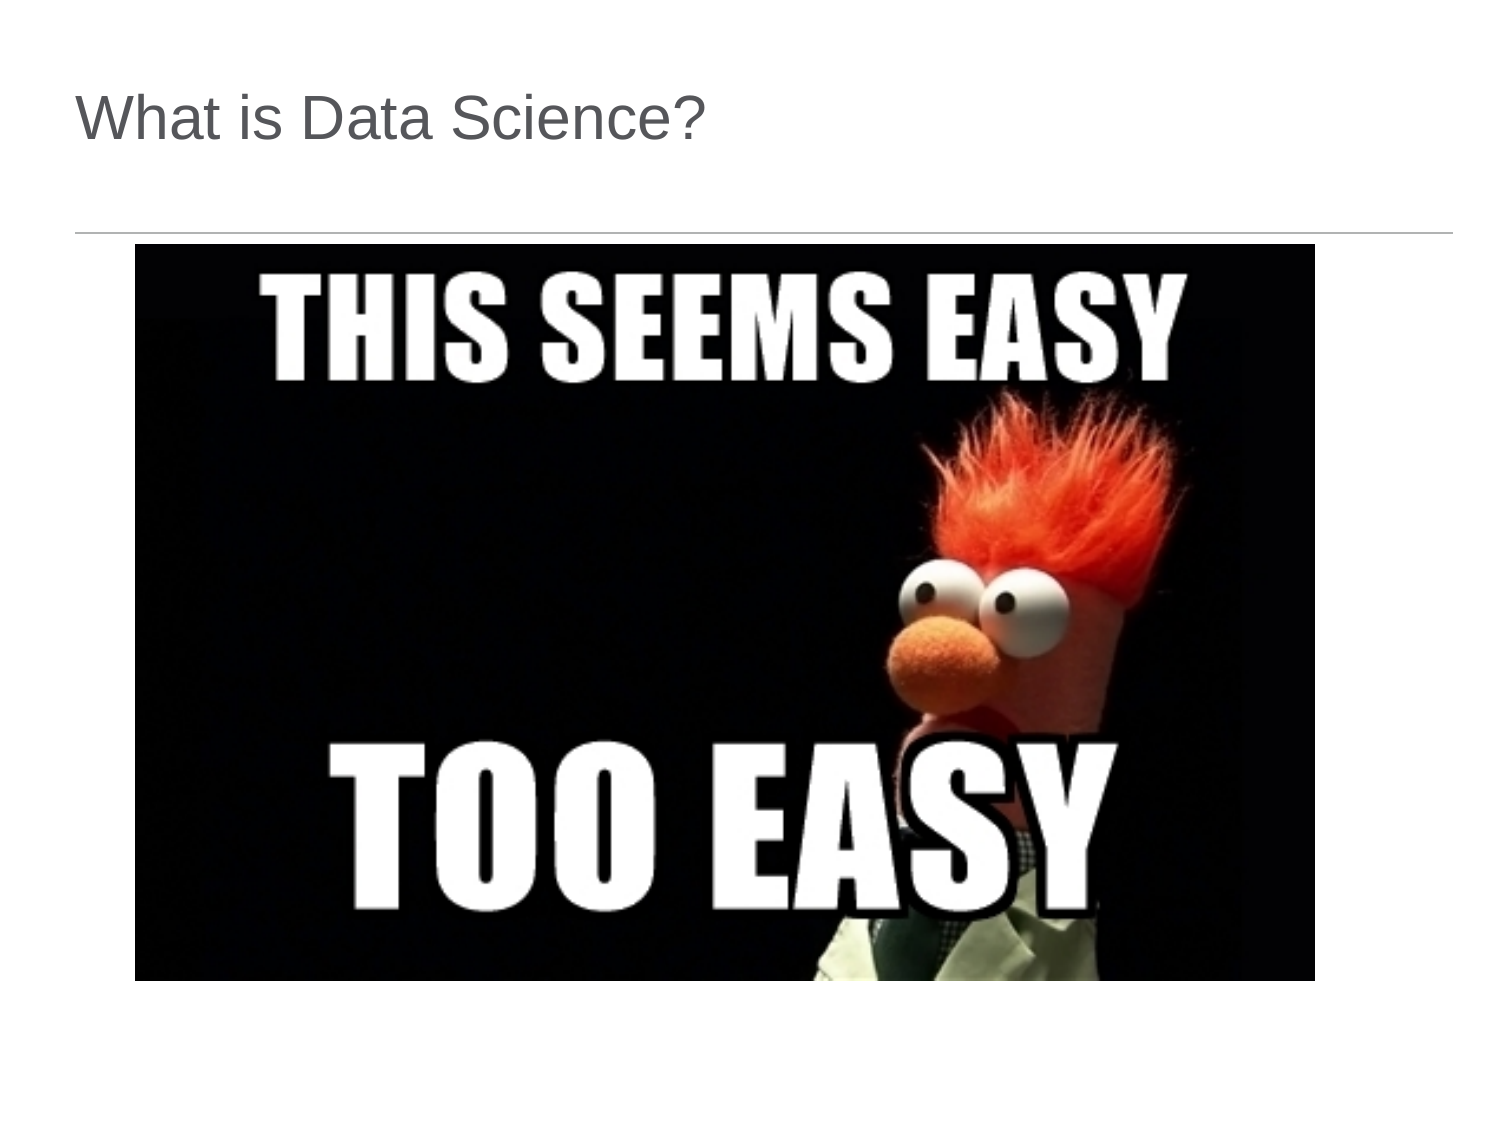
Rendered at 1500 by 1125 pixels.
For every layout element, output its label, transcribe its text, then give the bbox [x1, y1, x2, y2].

title What is Data Science? [75, 50, 1454, 152]
picture [134, 244, 1316, 981]
